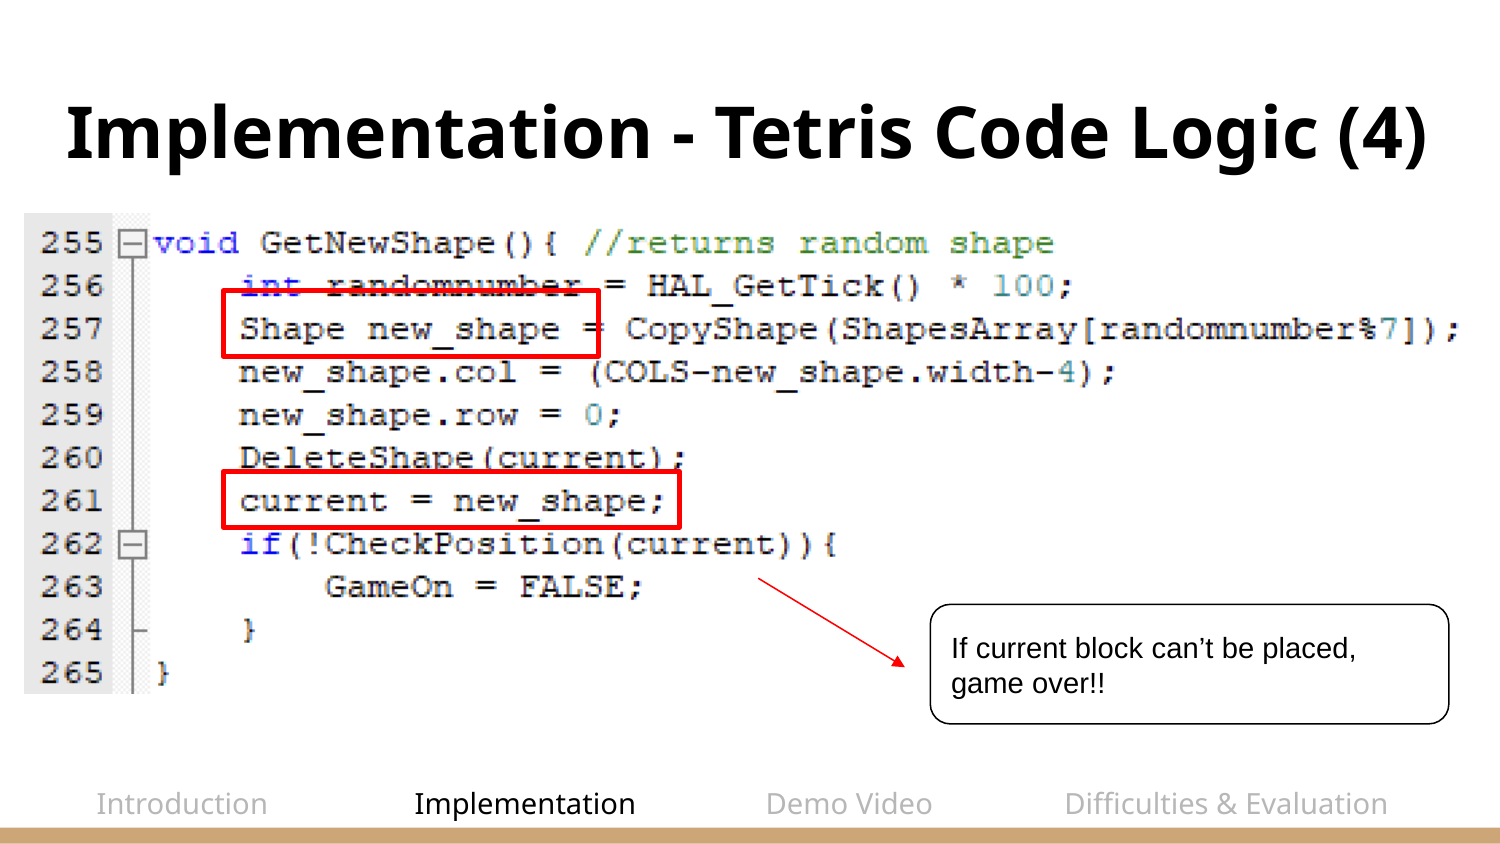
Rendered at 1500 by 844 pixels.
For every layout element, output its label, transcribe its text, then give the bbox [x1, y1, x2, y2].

title Implementation - Tetris Code Logic (4) [51, 51, 1449, 189]
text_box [757, 577, 906, 668]
text_box Implementation [399, 770, 688, 836]
text_box Introduction [81, 770, 370, 836]
text_box Difficulties & Evaluation [1049, 770, 1425, 836]
text_box Demo Video [750, 770, 1039, 836]
picture [24, 212, 1476, 695]
text_box If current block can’t be placed, game over!! [930, 702, 1449, 724]
